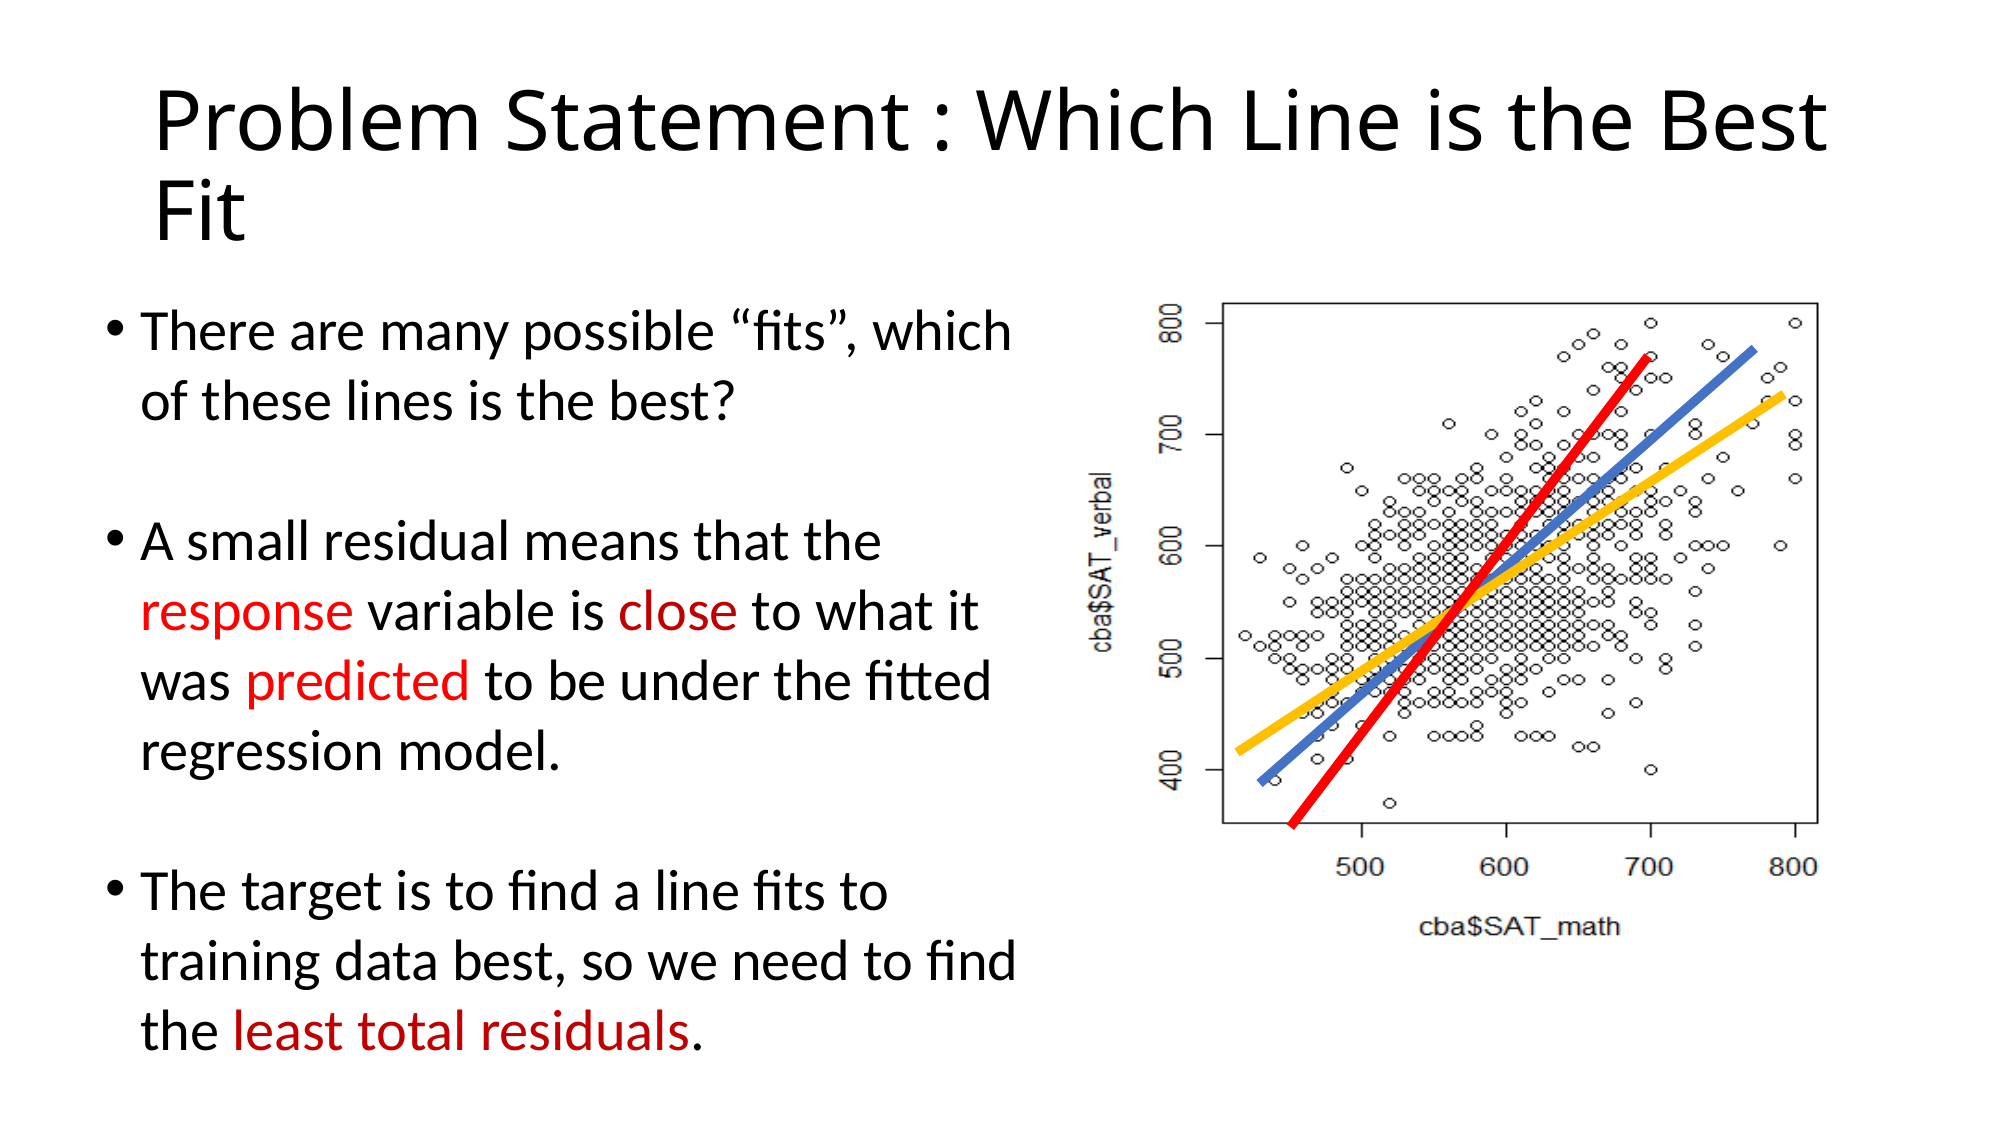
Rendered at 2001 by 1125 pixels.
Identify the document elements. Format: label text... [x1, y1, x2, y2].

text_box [1078, 184, 1893, 972]
text_box There are many possible “fits”, which of these lines is the best? A small residual means that the response variable is close to what it was predicted to be under the fitted regression model. The target is to find a line fits to training data best, so we need to find the least total residuals. [33, 284, 1079, 1125]
title Problem Statement : Which Line is the Best Fit [137, 59, 1863, 278]
